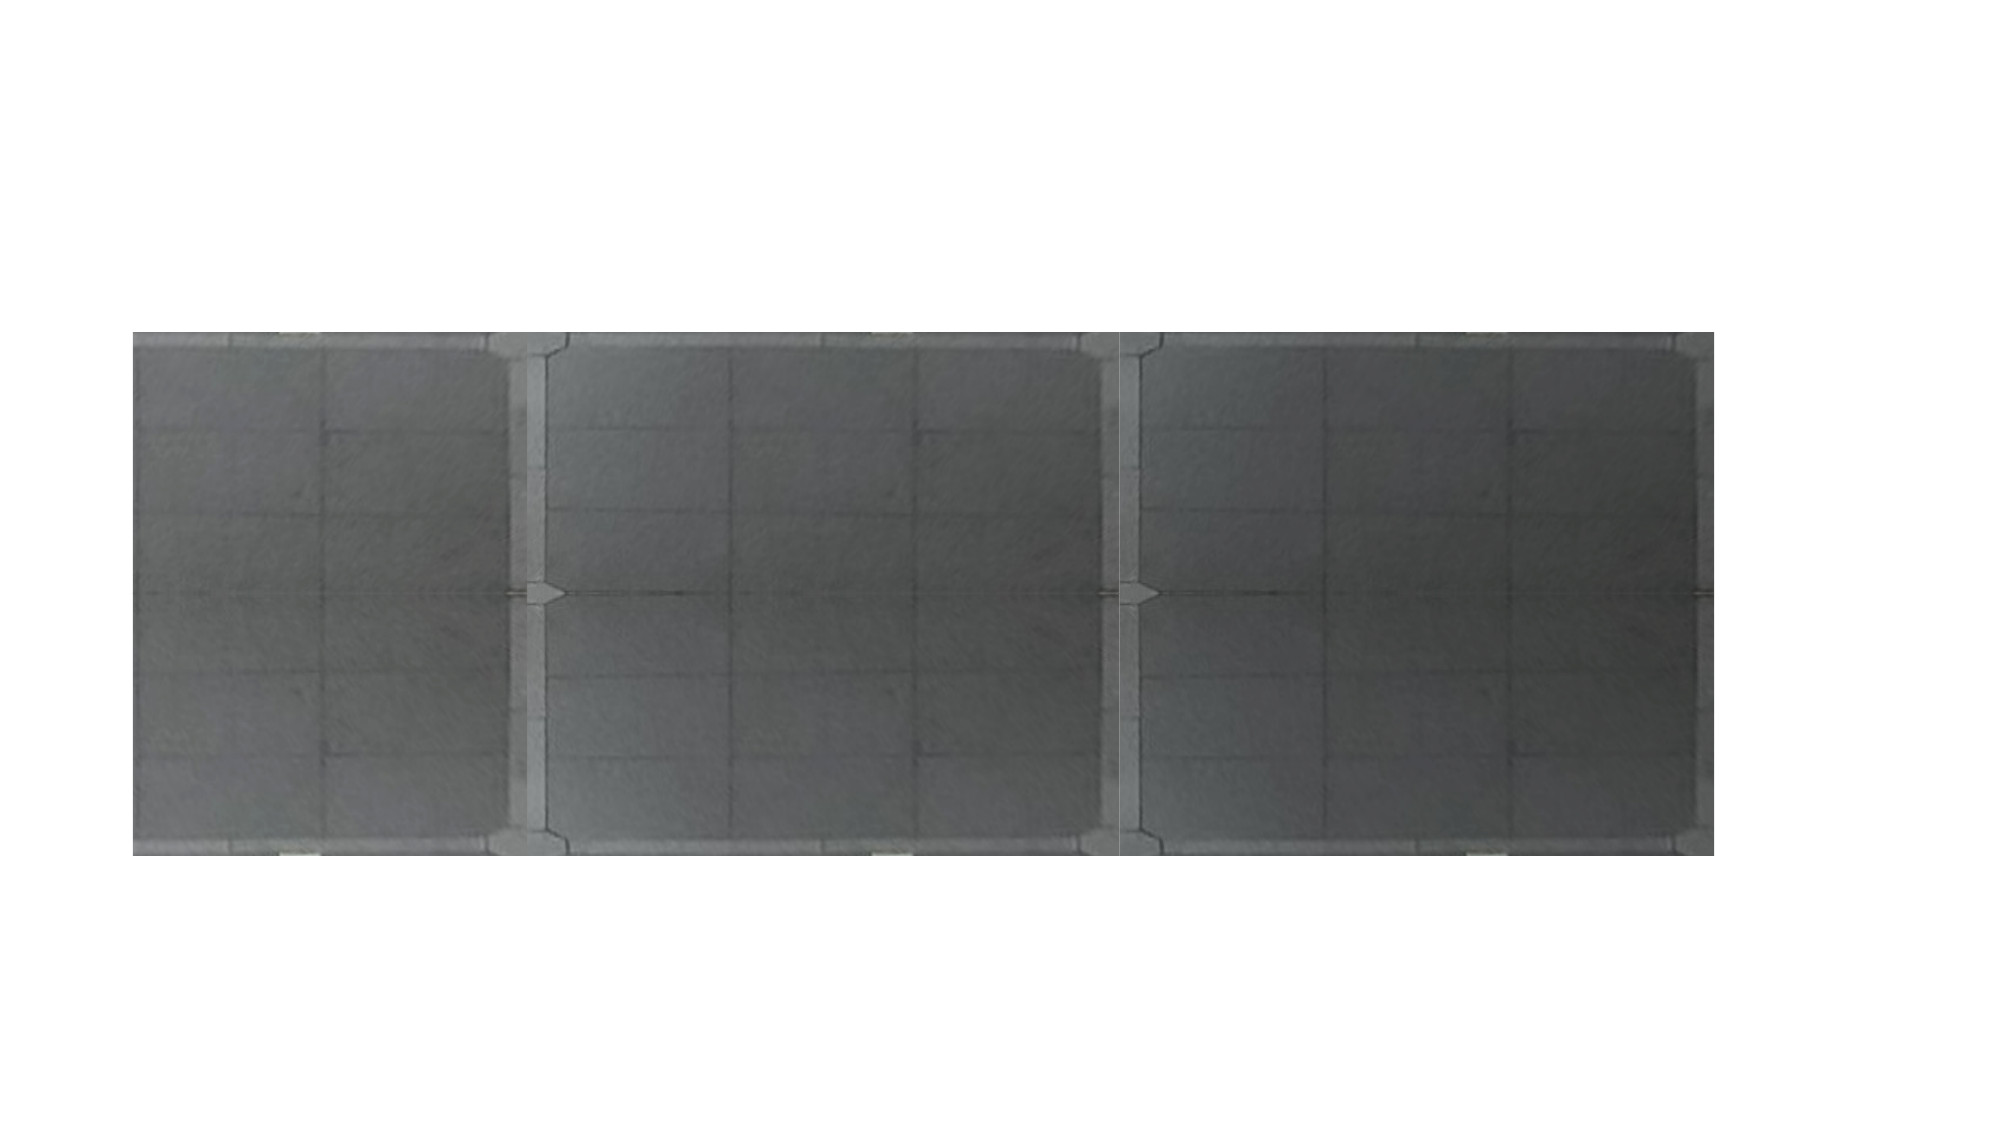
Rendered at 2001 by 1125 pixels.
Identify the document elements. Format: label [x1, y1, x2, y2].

picture [132, 332, 1715, 856]
